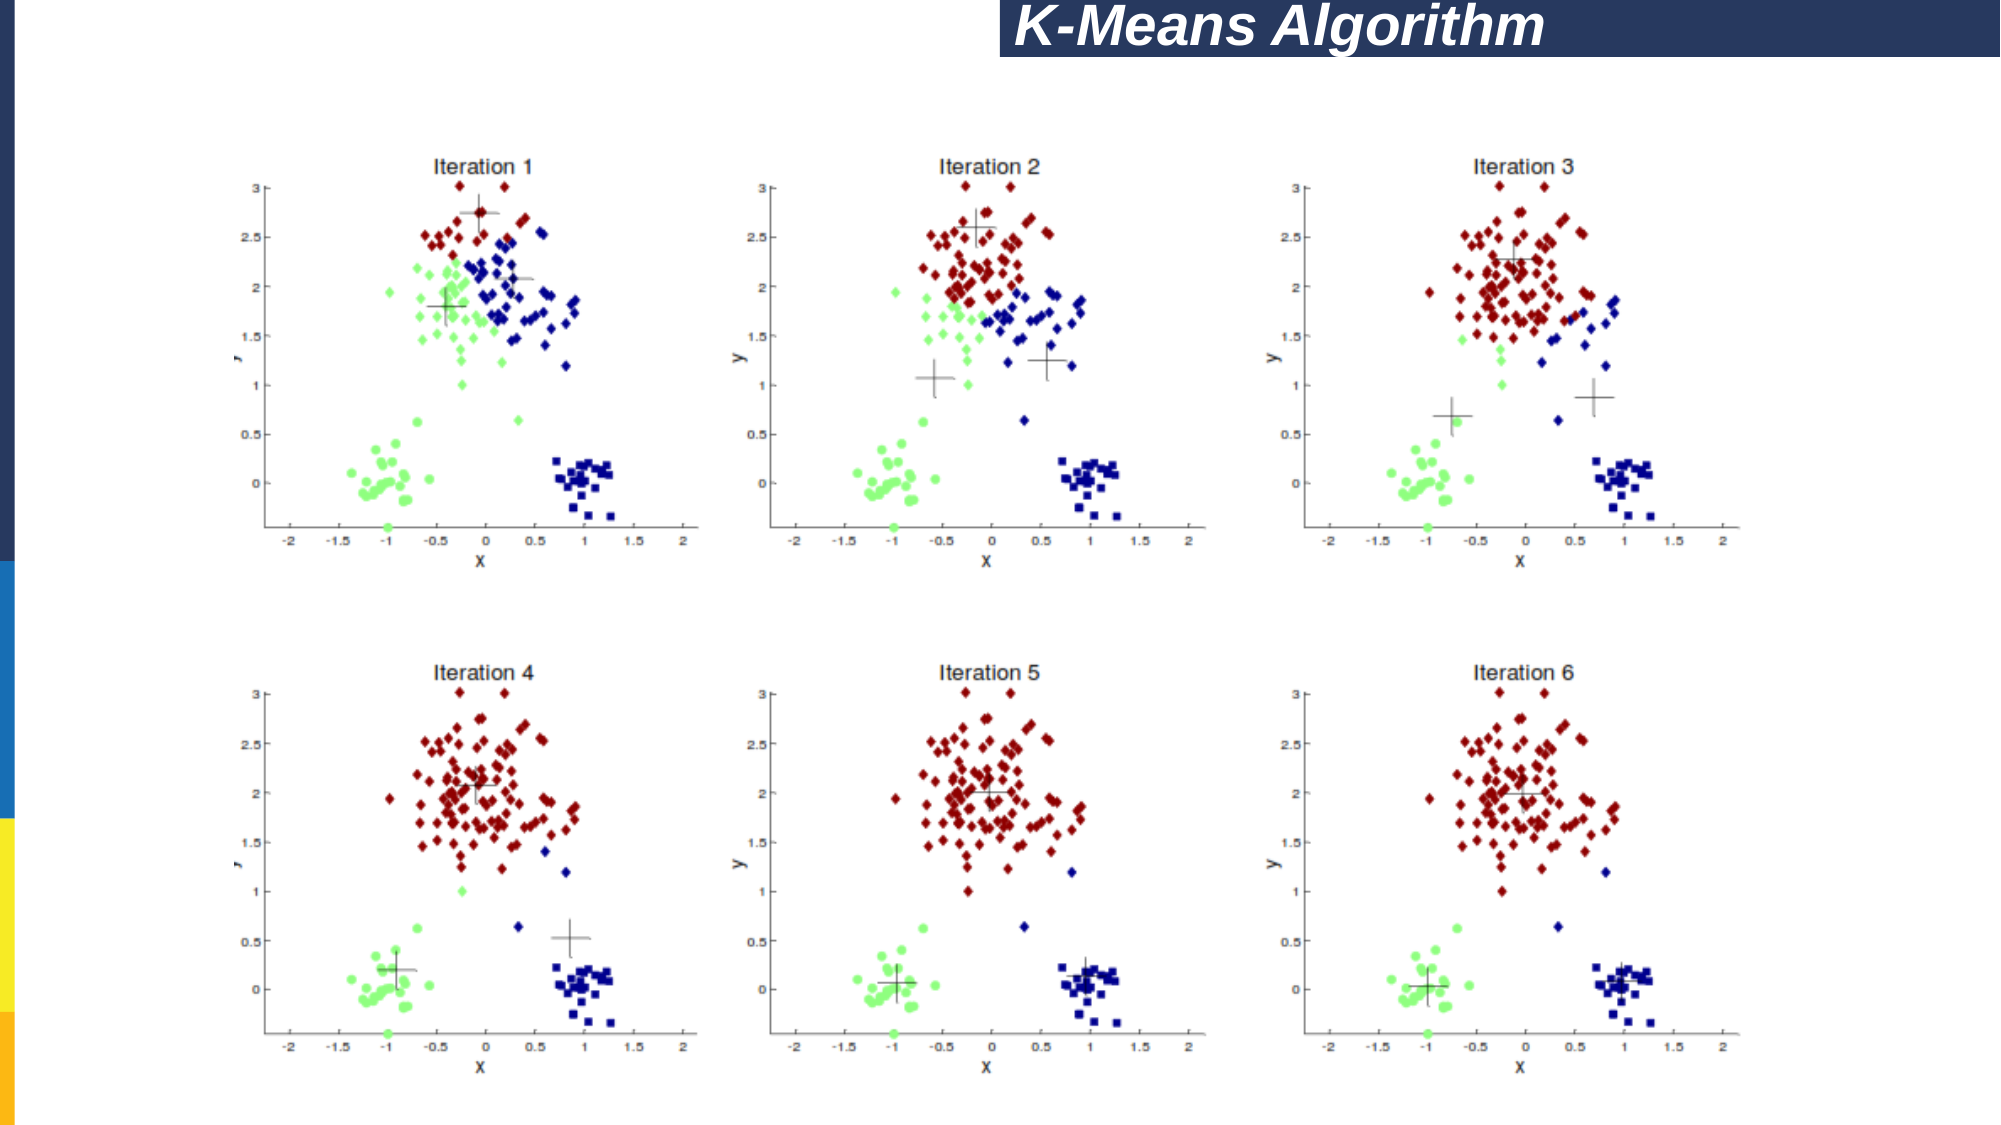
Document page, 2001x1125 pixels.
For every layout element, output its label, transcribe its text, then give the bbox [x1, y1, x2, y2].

picture [234, 144, 1766, 1097]
text_box K-Means Algorithm [999, 0, 2000, 102]
